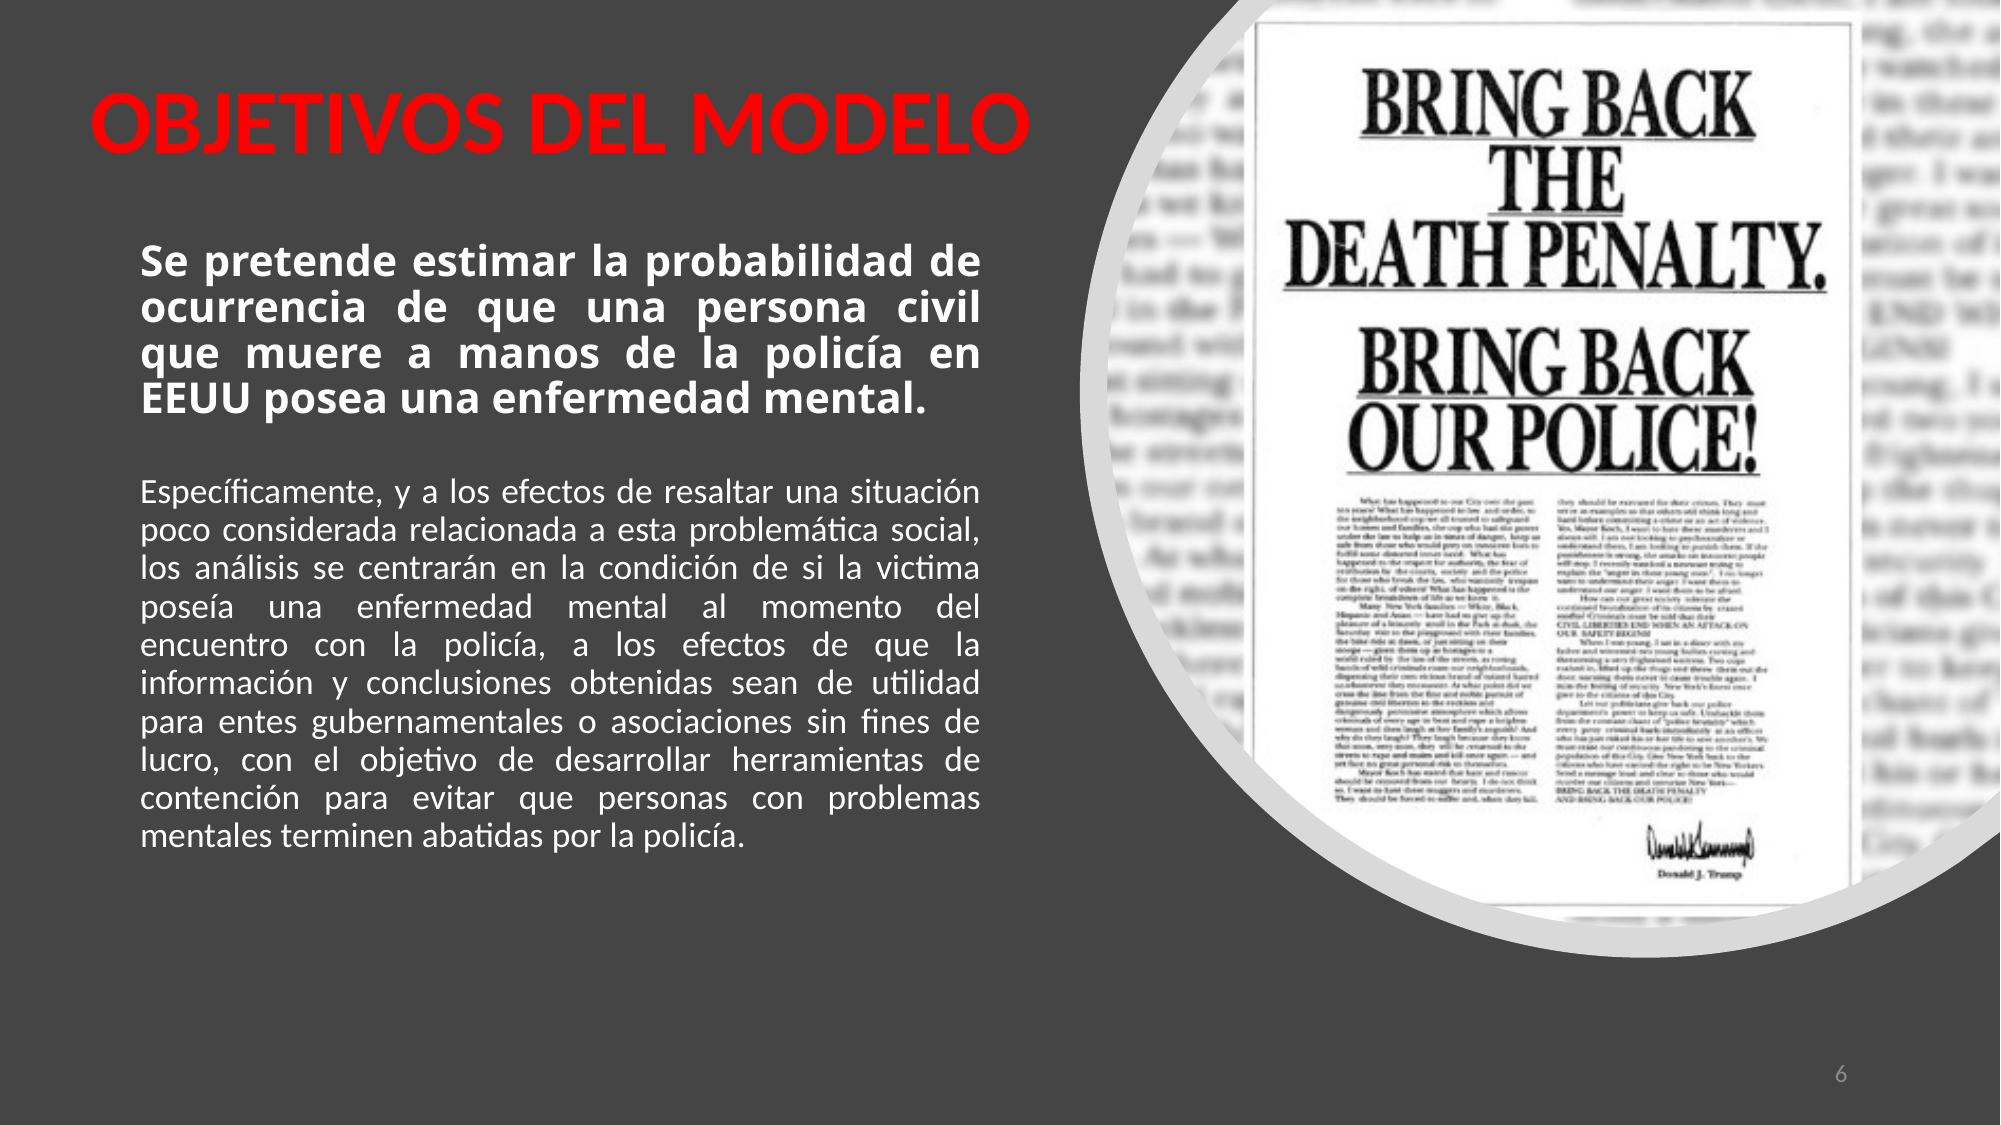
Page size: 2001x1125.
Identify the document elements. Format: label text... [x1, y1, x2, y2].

picture [1107, 0, 2000, 928]
slide_number 6 [1412, 1042, 1863, 1103]
title OBJETIVOS DEL MODELO [75, 15, 1062, 233]
text_box [1078, 215, 1107, 570]
text_box [1460, 928, 1830, 959]
text_box Se pretende estimar la probabilidad de ocurrencia de que una persona civil que muere a manos de la policía en EEUU posea una enfermedad mental. Específicamente, y a los efectos de resaltar una situación poco considerada relacionada a esta problemática social, los análisis se centrarán en la condición de si la victima poseía una enfermedad mental al momento del encuentro con la policía, a los efectos de que la información y conclusiones obtenidas sean de utilidad para entes gubernamentales o asociaciones sin fines de lucro, con el objetivo de desarrollar herramientas de contención para evitar que personas con problemas mentales terminen abatidas por la policía. [125, 232, 997, 928]
